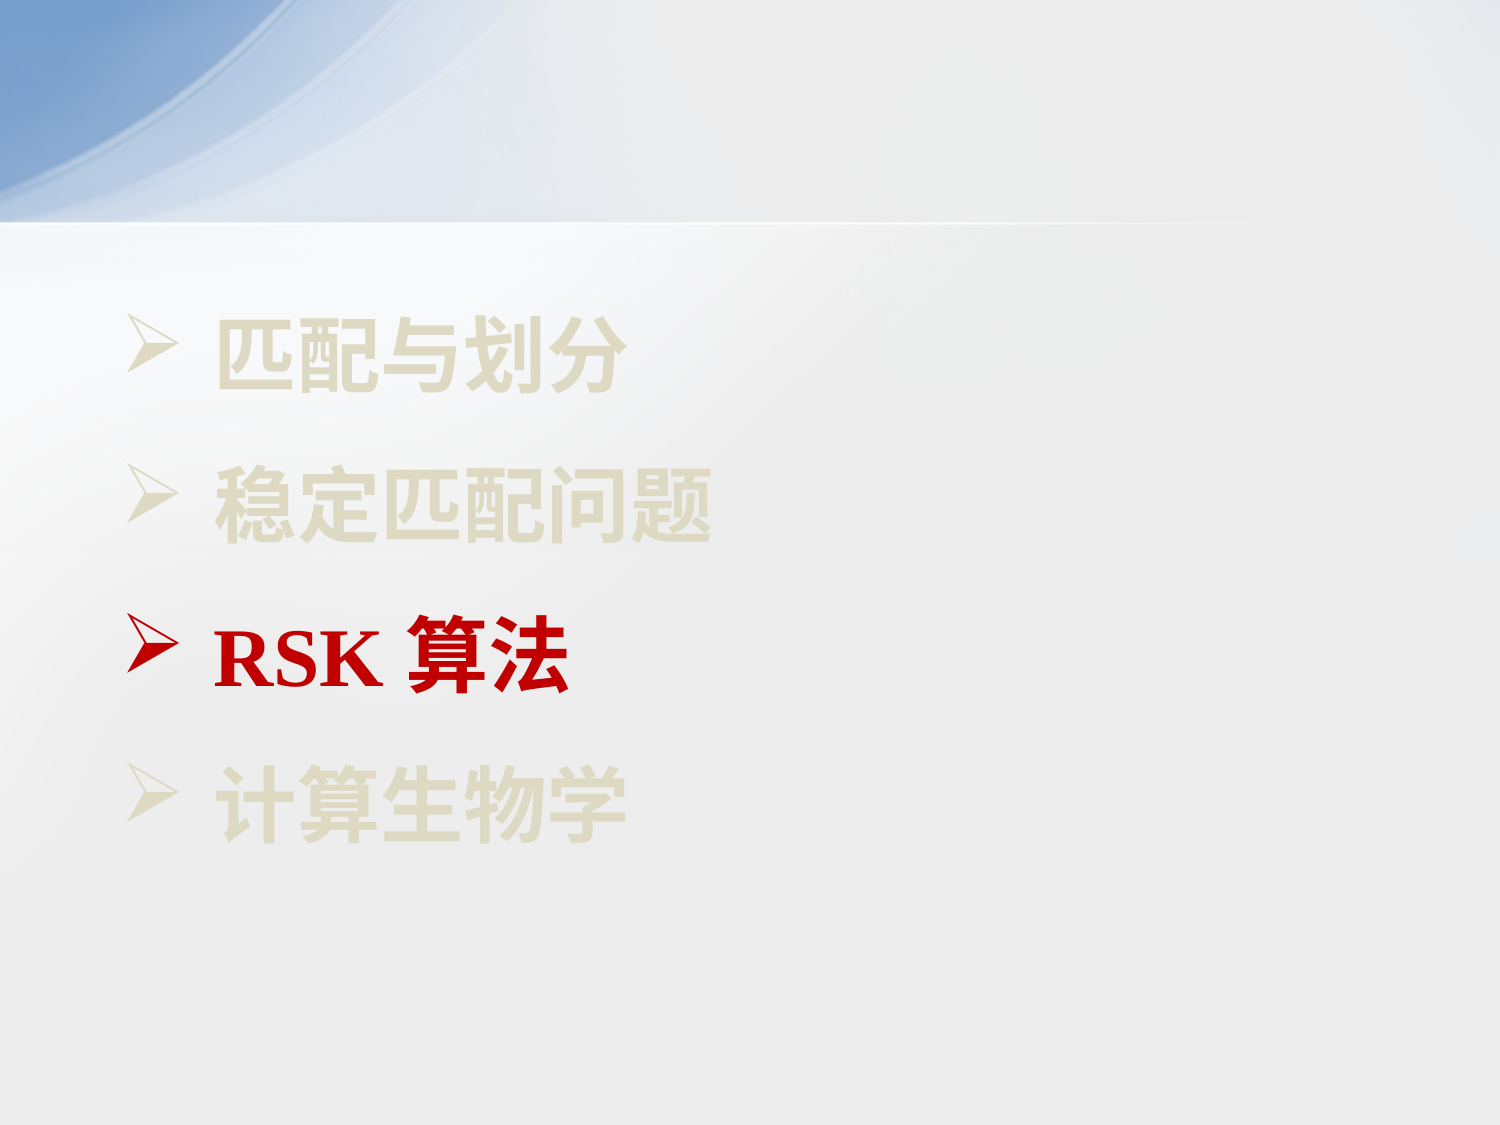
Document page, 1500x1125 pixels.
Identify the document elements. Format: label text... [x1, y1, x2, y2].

text_box 匹配与划分 稳定匹配问题 RSK算法 计算生物学 [105, 246, 1359, 861]
picture [0, 0, 1500, 1125]
